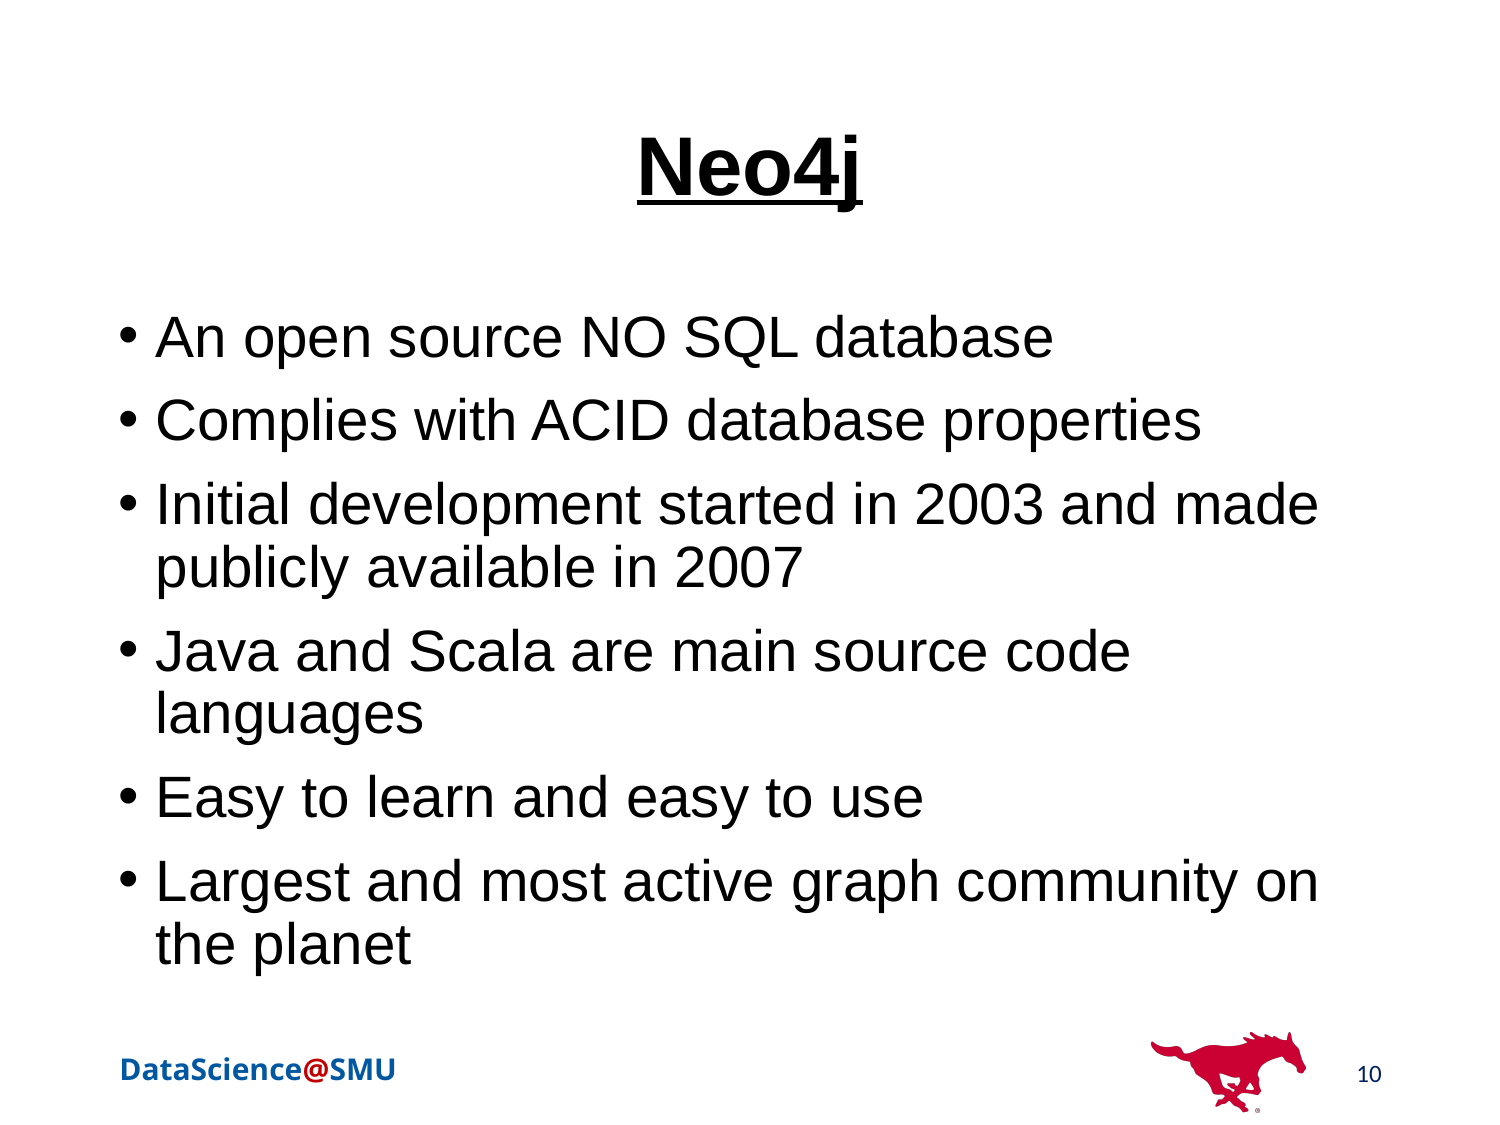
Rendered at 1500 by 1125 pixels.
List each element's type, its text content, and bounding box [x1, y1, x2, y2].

picture [1151, 1103, 1306, 1113]
slide_number 10 [1059, 1042, 1397, 1103]
list An open source NO SQL database Complies with ACID database properties Initial development started in 2003 and made publicly available in 2007 Java and Scala are main source code languages Easy to learn and easy to use Largest and most active graph community on the planet [103, 299, 1397, 1014]
picture [1151, 1032, 1306, 1042]
title Neo4j [103, 59, 1397, 278]
